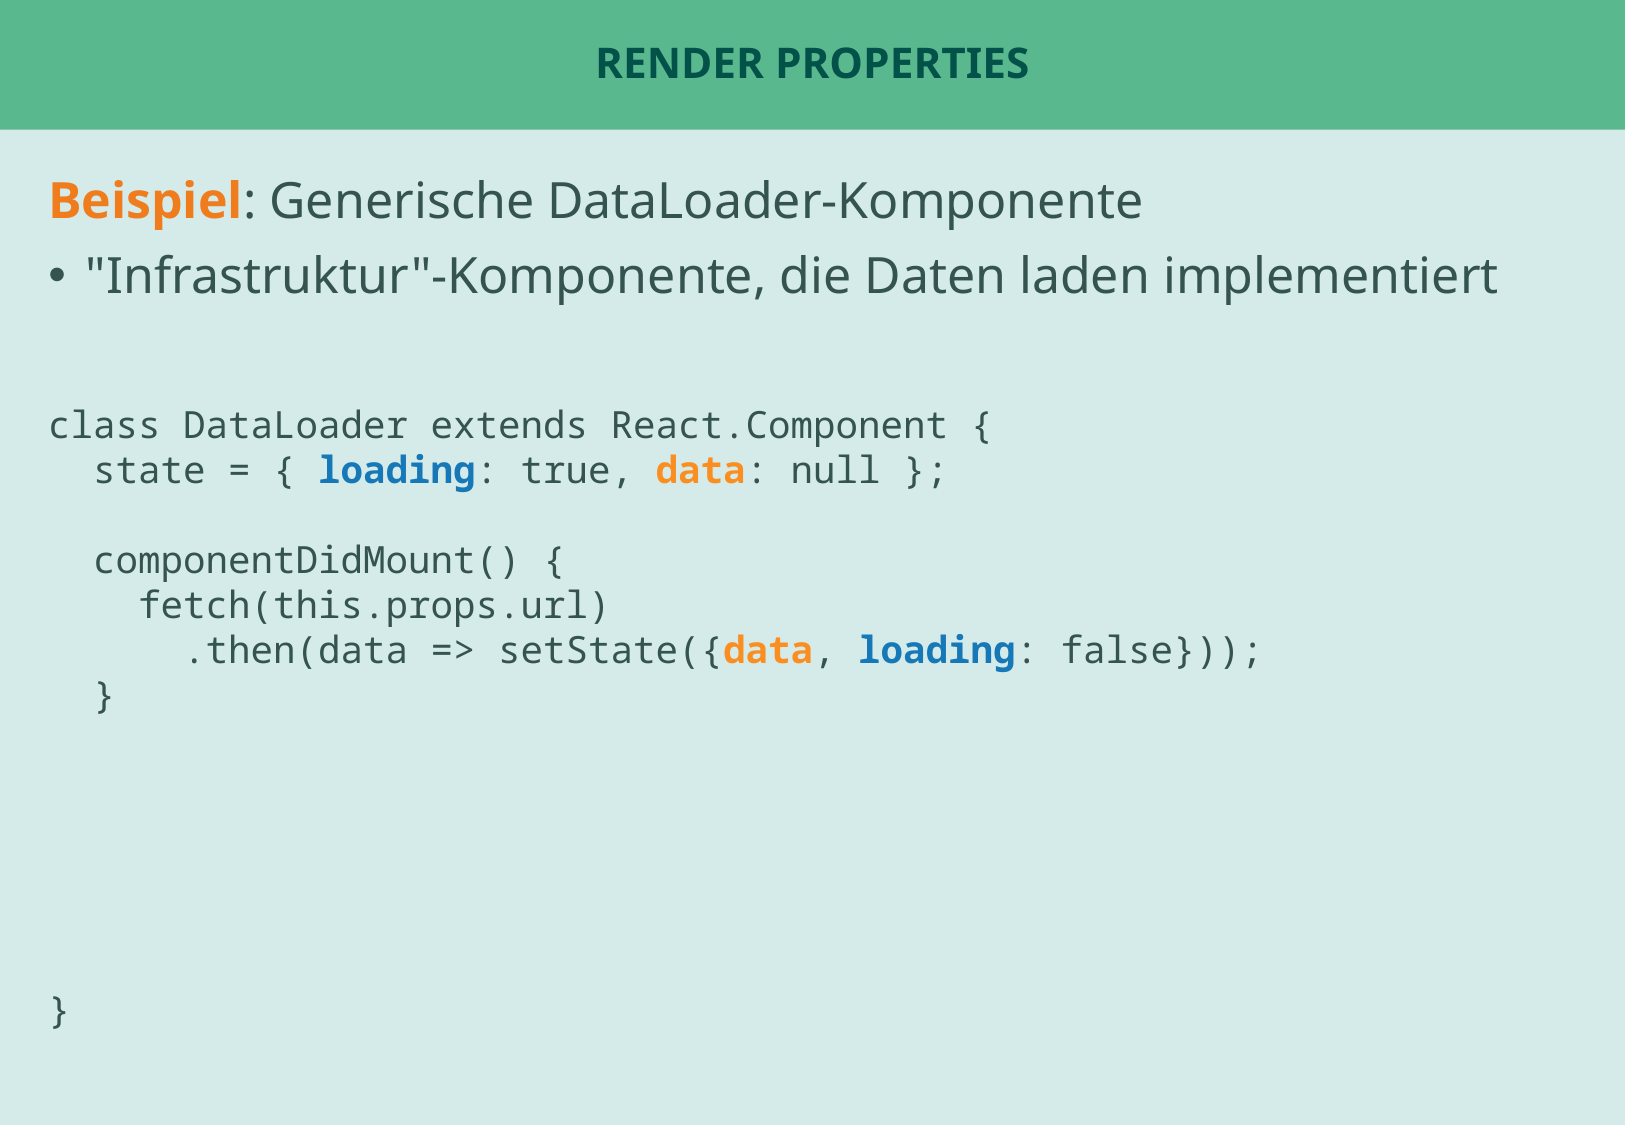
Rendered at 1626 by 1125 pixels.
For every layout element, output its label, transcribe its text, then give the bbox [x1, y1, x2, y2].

text_box class DataLoader extends React.Component { state = { loading: true, data: null }; componentDidMount() { fetch(this.props.url) .then(data => setState({data, loading: false})); } } [33, 393, 1532, 1125]
title Render Properties [0, 0, 1625, 130]
list Beispiel: Generische DataLoader-Komponente "Infrastruktur"-Komponente, die Daten laden implementiert [33, 168, 1592, 1043]
